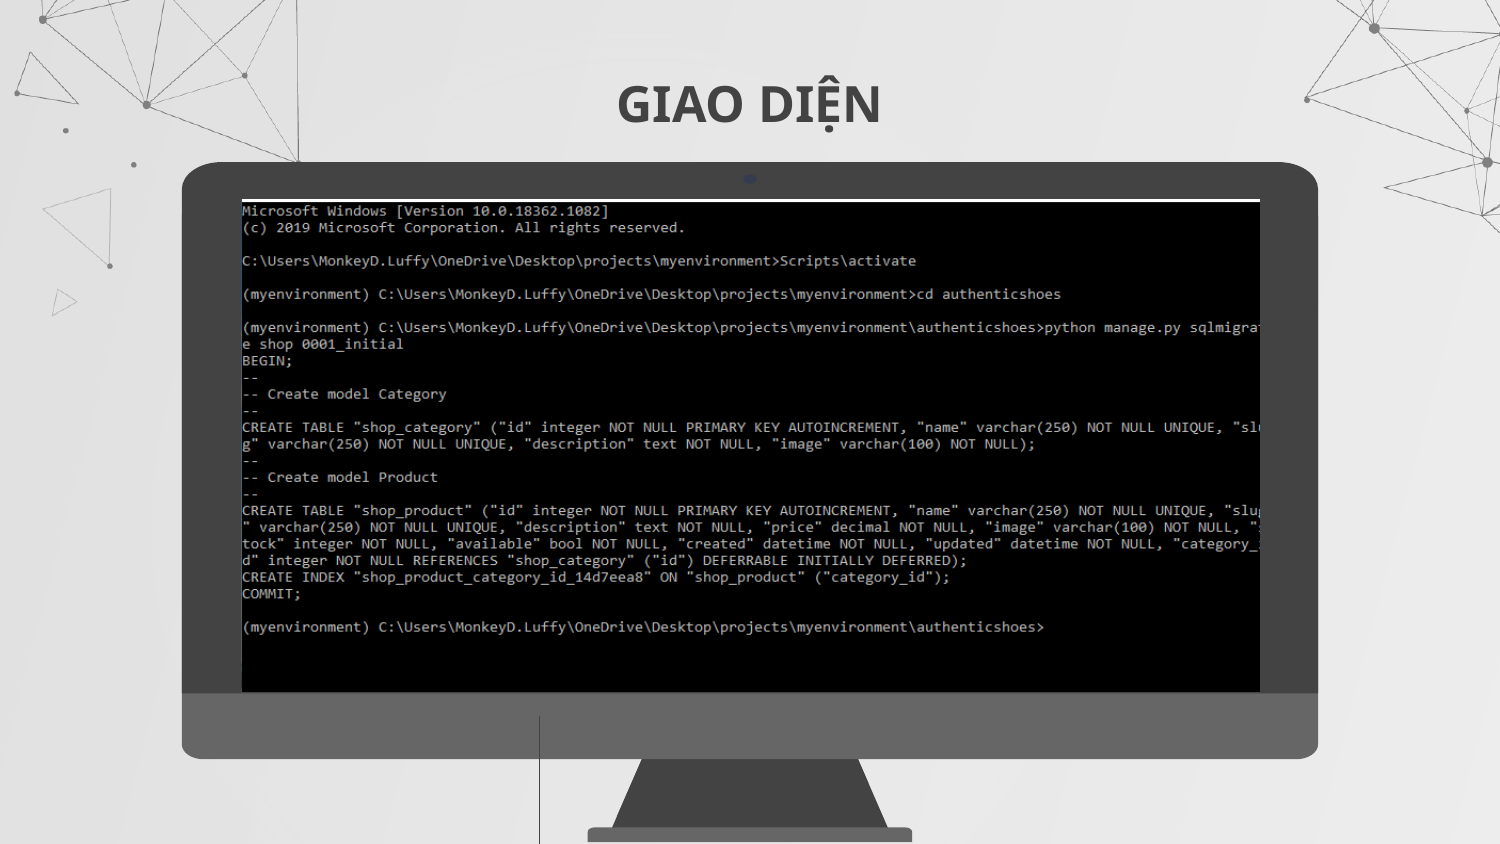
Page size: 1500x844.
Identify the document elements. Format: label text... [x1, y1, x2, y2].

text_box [181, 161, 1319, 843]
picture [0, 0, 1500, 844]
picture [241, 198, 1260, 692]
title GIAO DIỆN [322, 57, 1178, 160]
